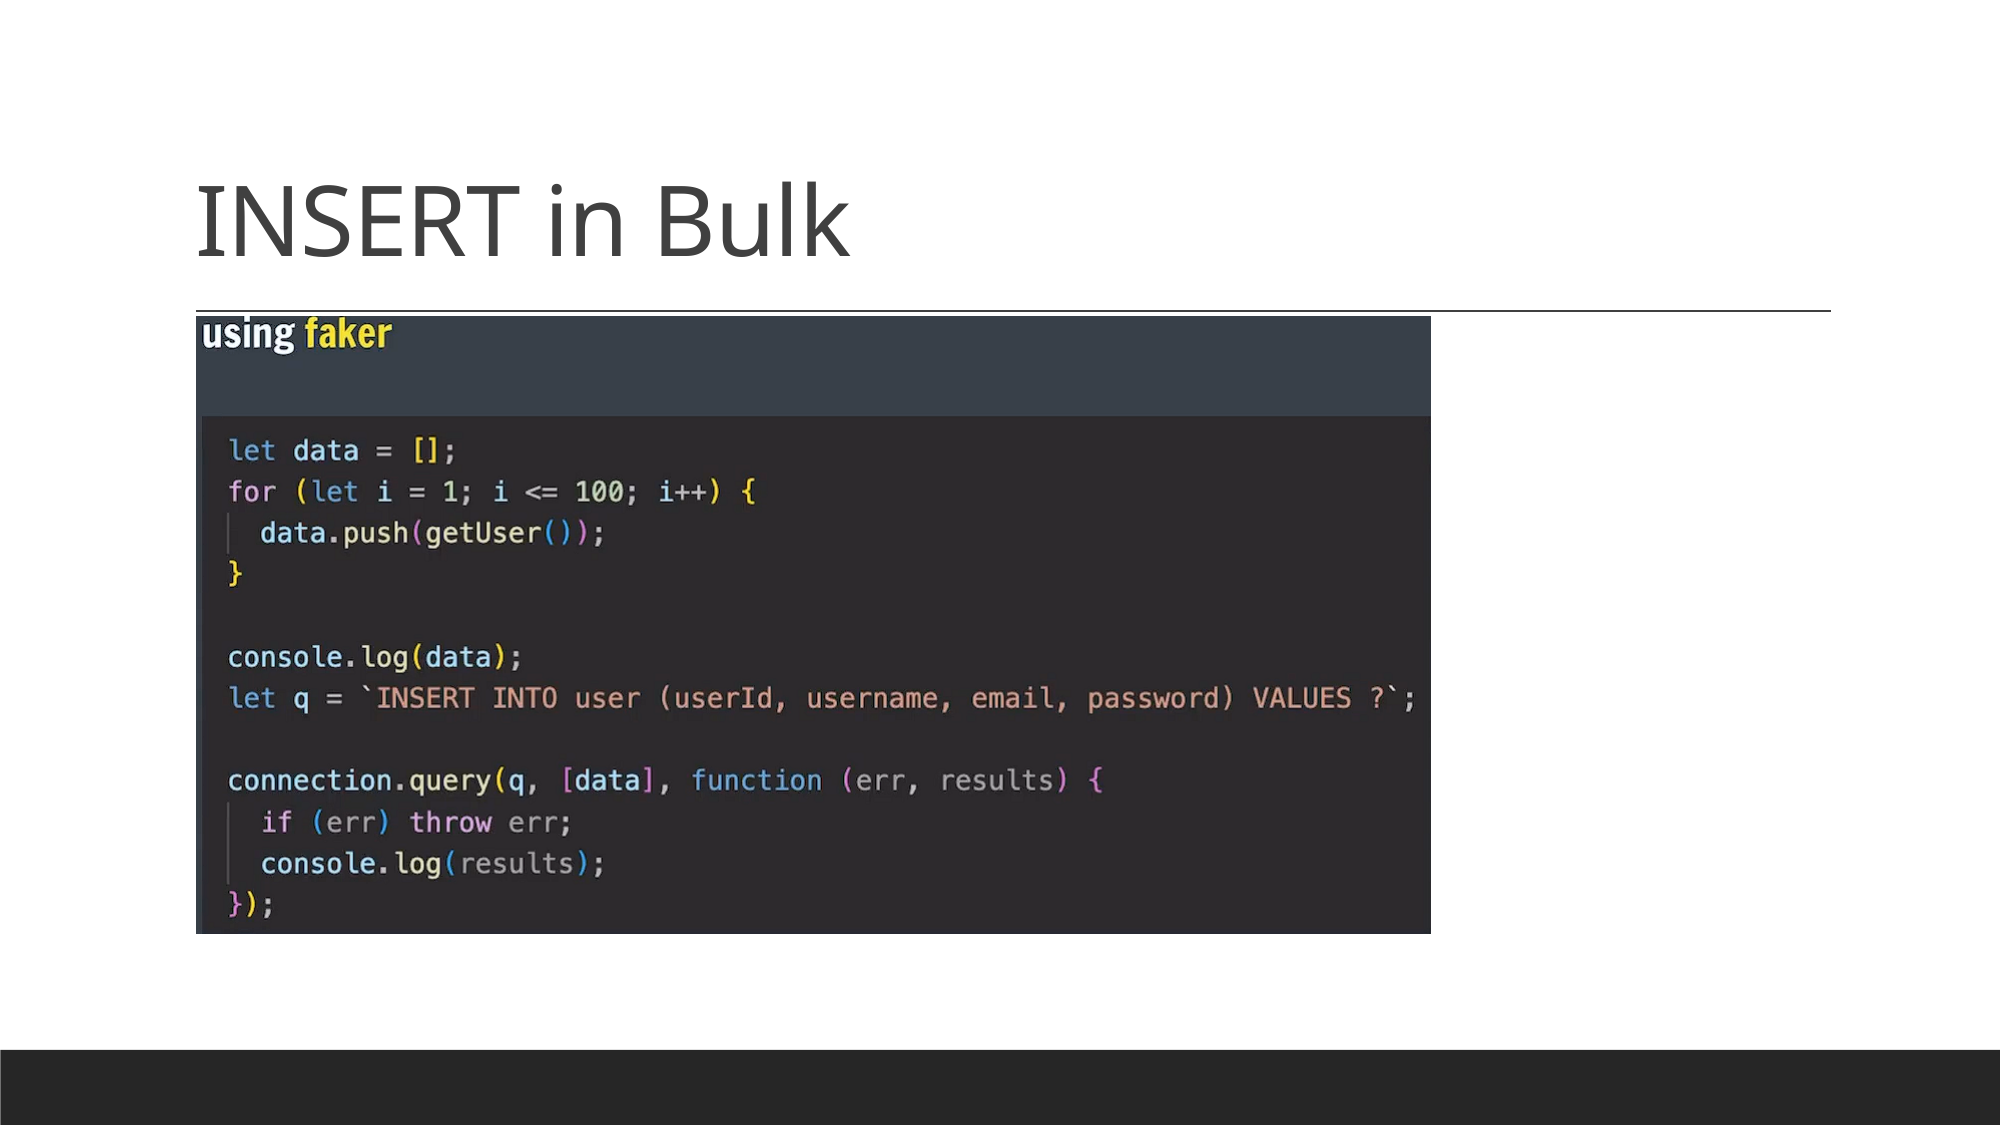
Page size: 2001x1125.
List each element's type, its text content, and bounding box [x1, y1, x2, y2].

title INSERT in Bulk [180, 47, 1830, 285]
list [195, 316, 1432, 935]
